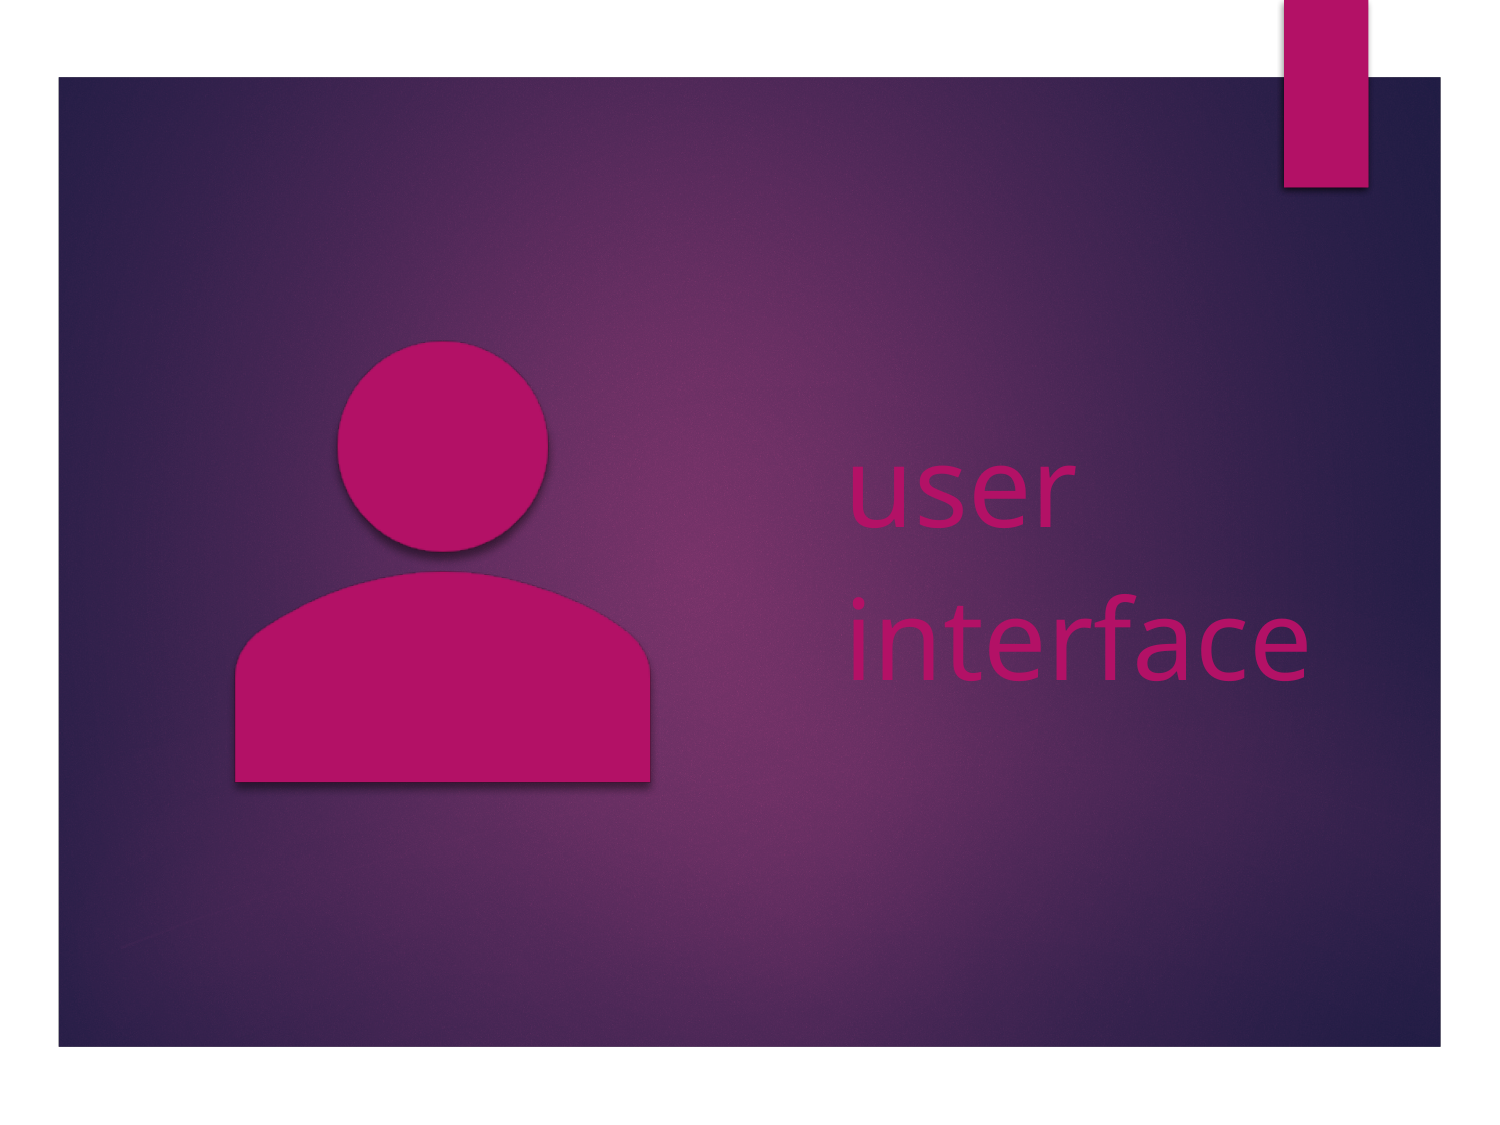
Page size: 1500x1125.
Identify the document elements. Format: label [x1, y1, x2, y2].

picture [136, 255, 751, 870]
text_box [0, 0, 1500, 1125]
